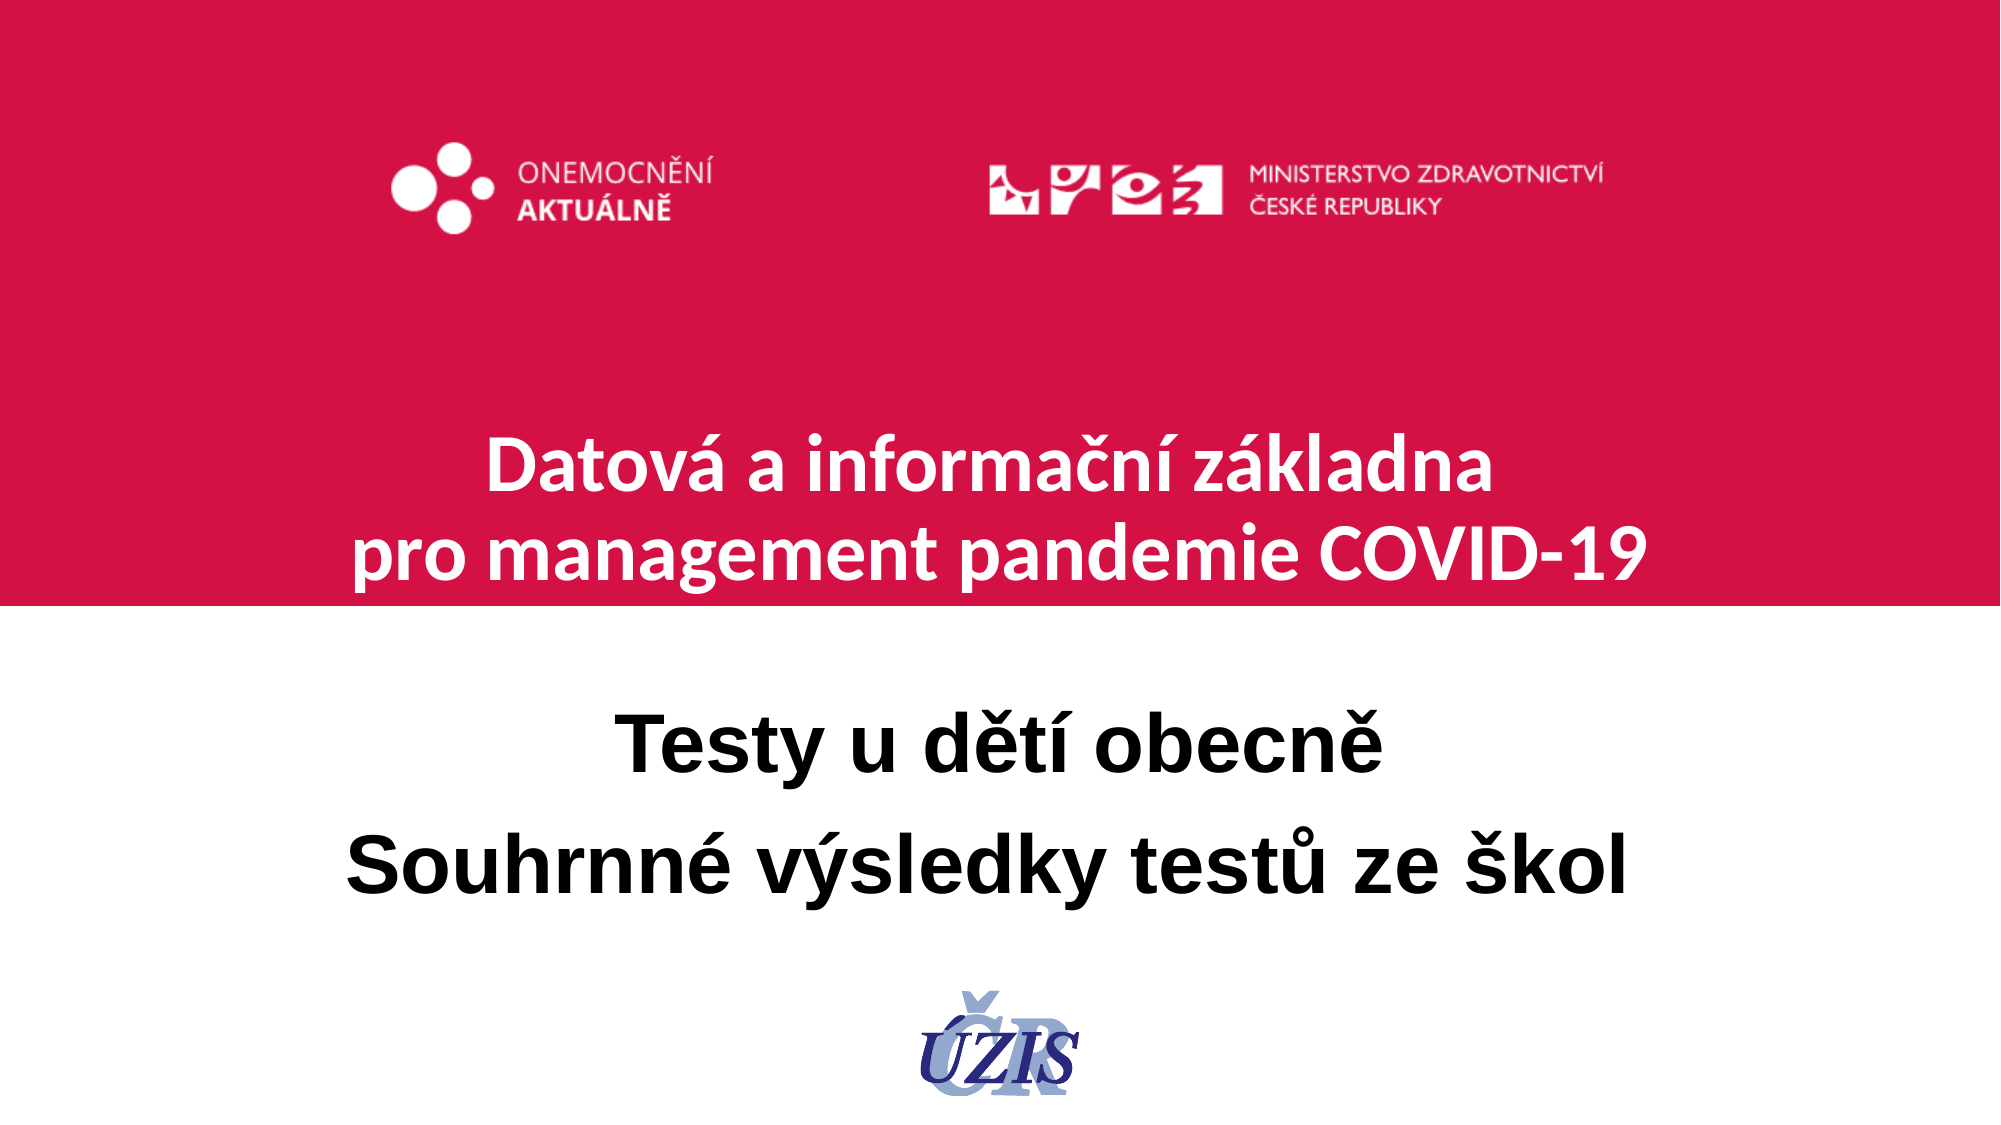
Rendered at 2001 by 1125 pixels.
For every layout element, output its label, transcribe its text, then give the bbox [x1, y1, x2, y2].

title Datová a informační základna pro management pandemie COVID-19 [0, 410, 2000, 606]
subtitle Testy u dětí obecně Souhrnné výsledky testů ze škol [23, 605, 1977, 995]
